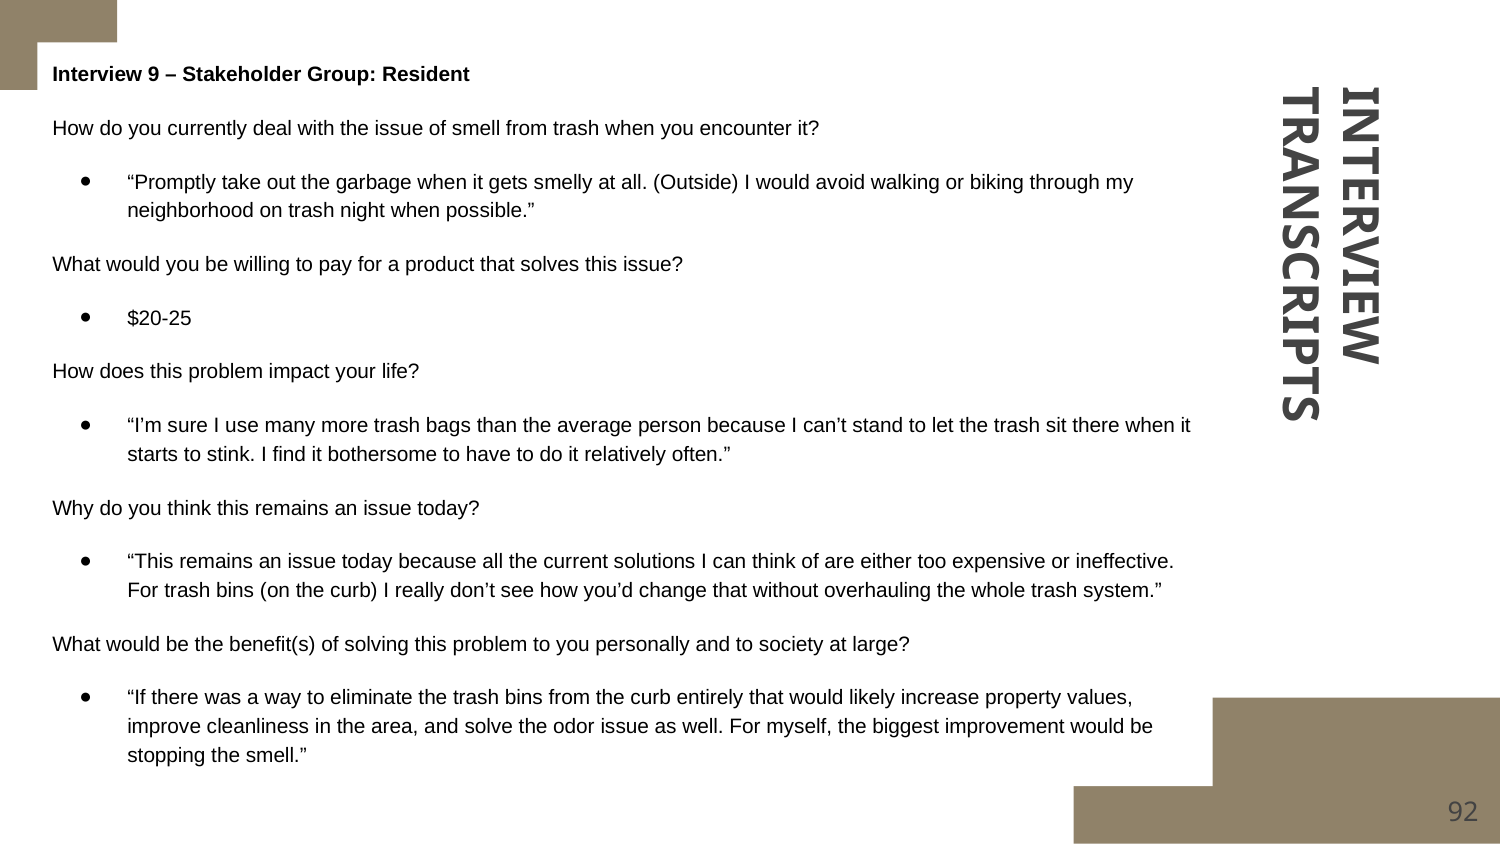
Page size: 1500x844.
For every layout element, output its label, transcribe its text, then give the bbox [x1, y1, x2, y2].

text_box Interview 9 – Stakeholder Group: Resident How do you currently deal with the issue of smell from trash when you encounter it? “Promptly take out the garbage when it gets smelly at all. (Outside) I would avoid walking or biking through my neighborhood on trash night when possible.” What would you be willing to pay for a product that solves this issue? $20-25 How does this problem impact your life? “I’m sure I use many more trash bags than the average person because I can’t stand to let the trash sit there when it starts to stink. I find it bothersome to have to do it relatively often.” Why do you think this remains an issue today? “This remains an issue today because all the current solutions I can think of are either too expensive or ineffective. For trash bins (on the curb) I really don’t see how you’d change that without overhauling the whole trash system.” What would be the benefit(s) of solving this problem to you personally and to society at large? “If there was a way to eliminate the trash bins from the curb entirely that would likely increase property values, improve cleanliness in the area, and solve the odor issue as well. For myself, the biggest improvement would be stopping the smell.” [37, 42, 1213, 787]
text_box [0, 0, 118, 90]
text_box [1073, 697, 1500, 844]
title INTERVIEW TRANSCRIPTS [1328, 71, 1409, 643]
slide_number ‹#› [1403, 779, 1494, 844]
